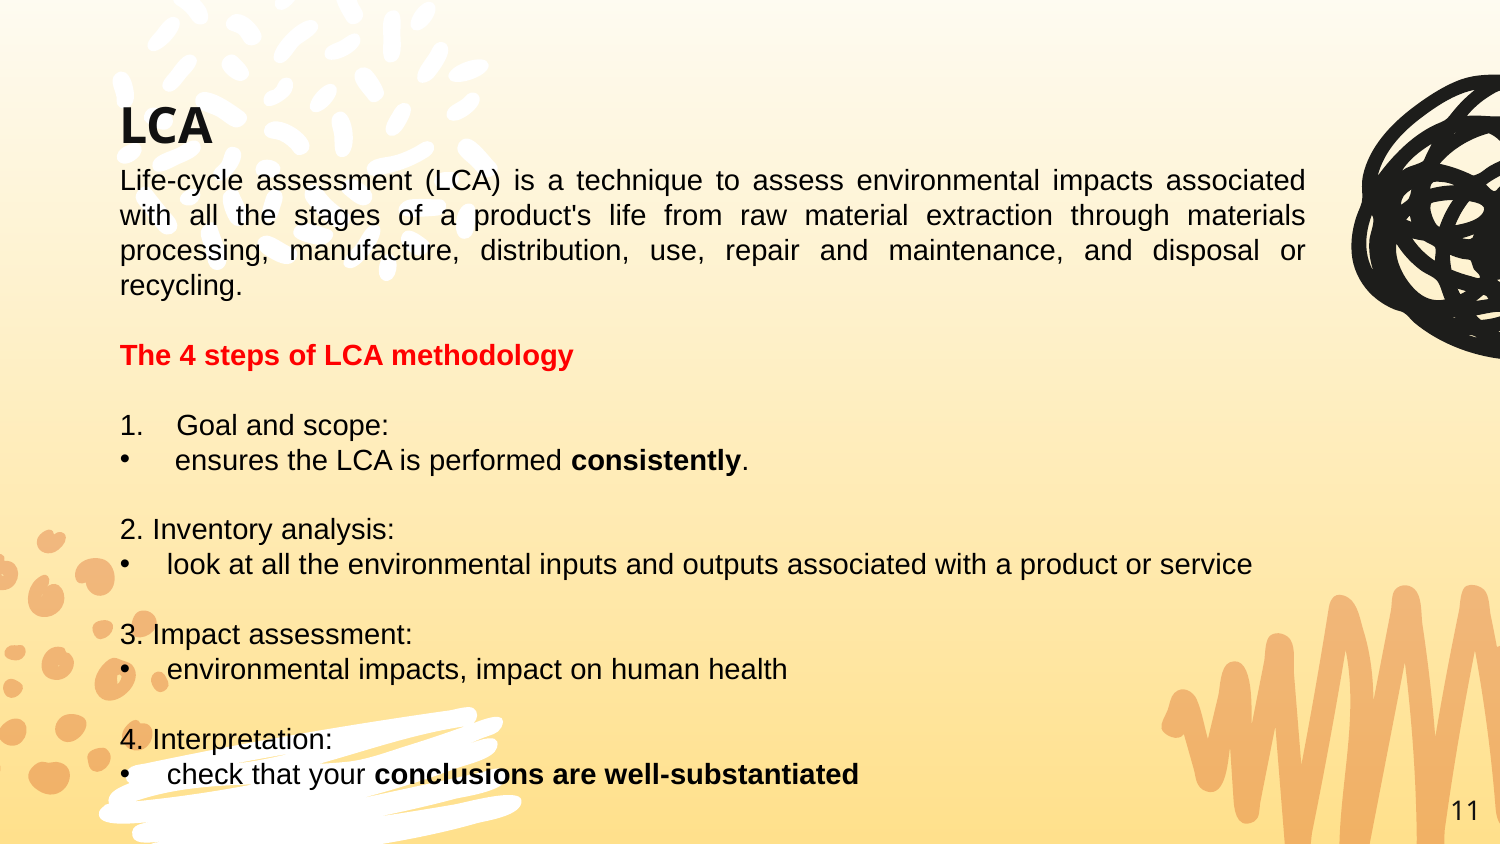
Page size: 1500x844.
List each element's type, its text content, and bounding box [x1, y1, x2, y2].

title LCA [119, 51, 1221, 153]
slide_number ‹#› [1391, 779, 1482, 844]
text_box Life-cycle assessment (LCA) is a technique to assess environmental impacts associated with all the stages of a product's life from raw material extraction through materials processing, manufacture, distribution, use, repair and maintenance, and disposal or recycling. The 4 steps of LCA methodology Goal and scope: ensures the LCA is performed consistently. 2. Inventory analysis: look at all the environmental inputs and outputs associated with a product or service 3. Impact assessment: environmental impacts, impact on human health 4. Interpretation: check that your conclusions are well-substantiated [104, 153, 1323, 798]
